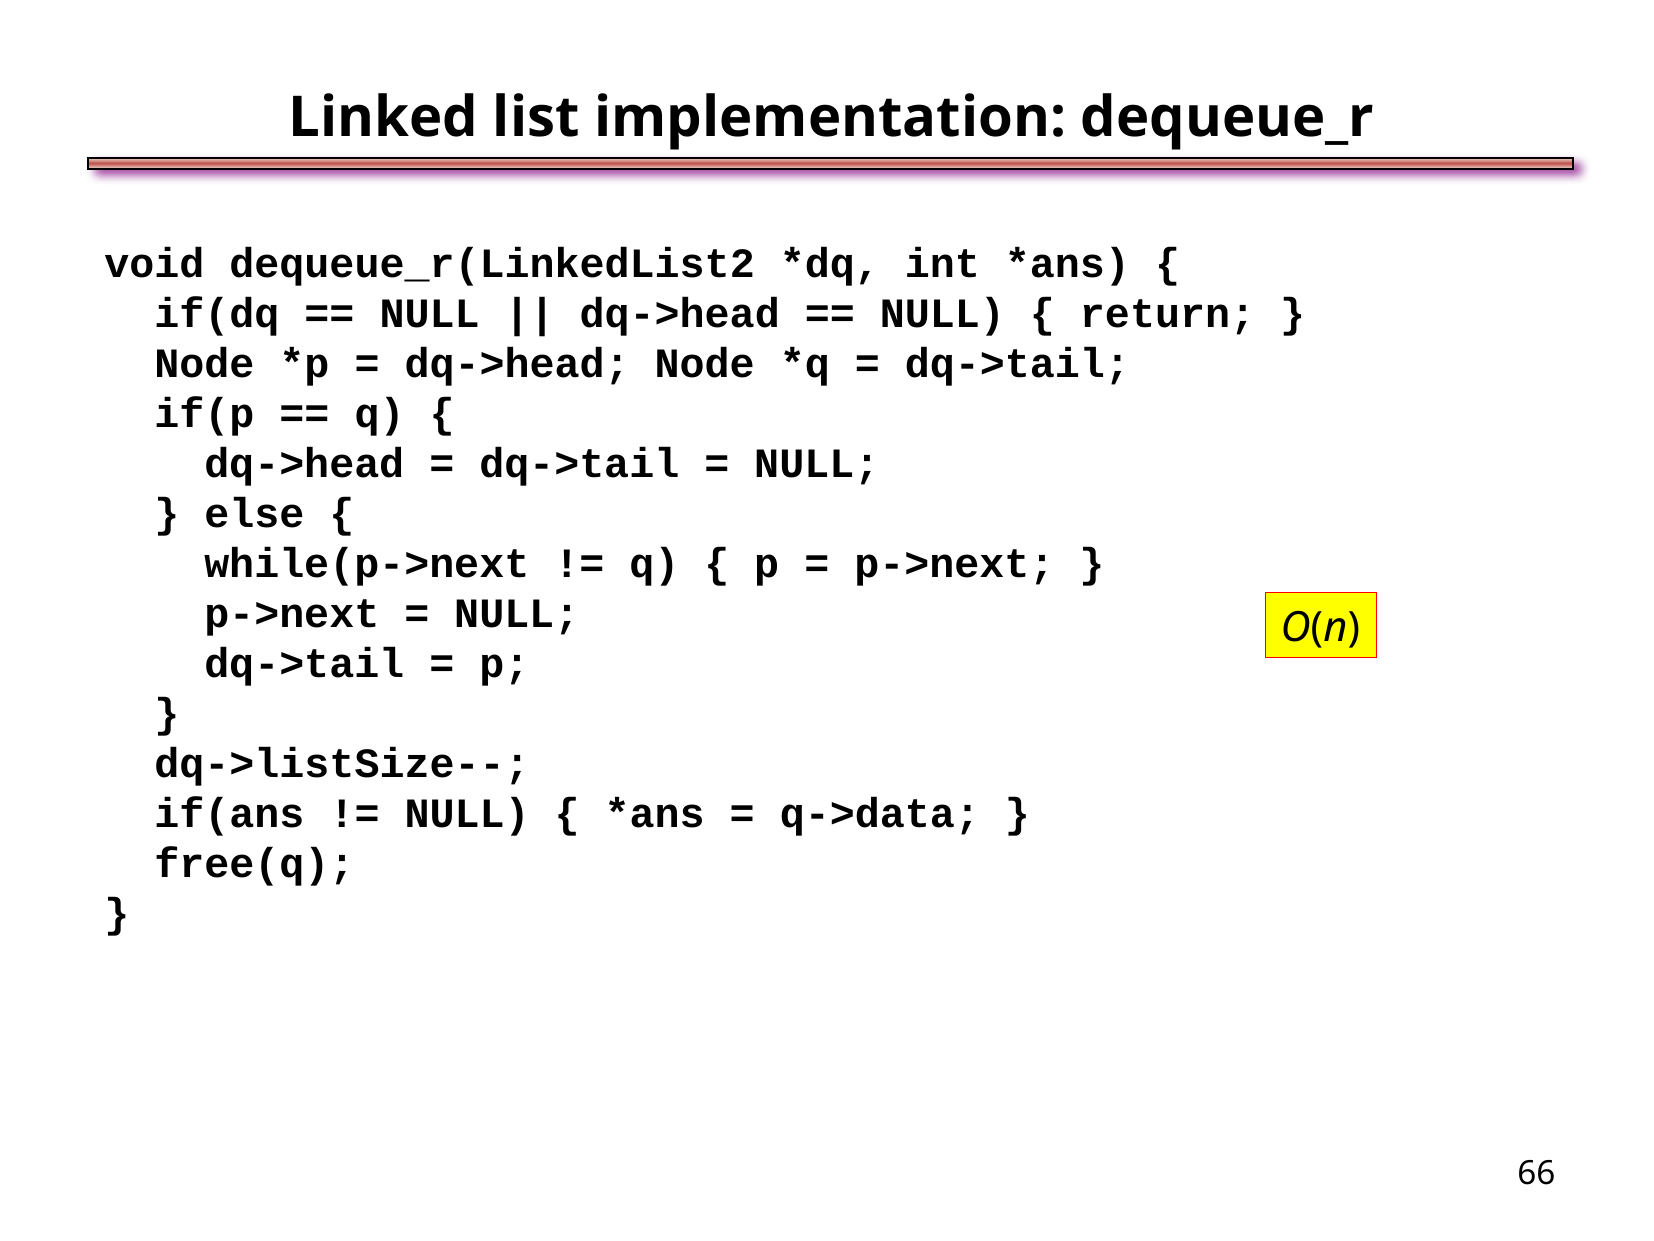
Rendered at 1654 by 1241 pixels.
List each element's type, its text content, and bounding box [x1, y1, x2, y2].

text_box O(n) [1265, 592, 1377, 658]
text_box Linked list implementation: dequeue_r [87, 72, 1576, 156]
text_box void dequeue_r(LinkedList2 *dq, int *ans) { if(dq == NULL || dq->head == NULL) { return; } Node *p = dq->head; Node *q = dq->tail; if(p == q) { dq->head = dq->tail = NULL; } else { while(p->next != q) { p = p->next; } p->next = NULL; dq->tail = p; } dq->listSize--; if(ans != NULL) { *ans = q->data; } free(q); } [87, 182, 1571, 1131]
text_box <number> [1227, 1142, 1572, 1226]
